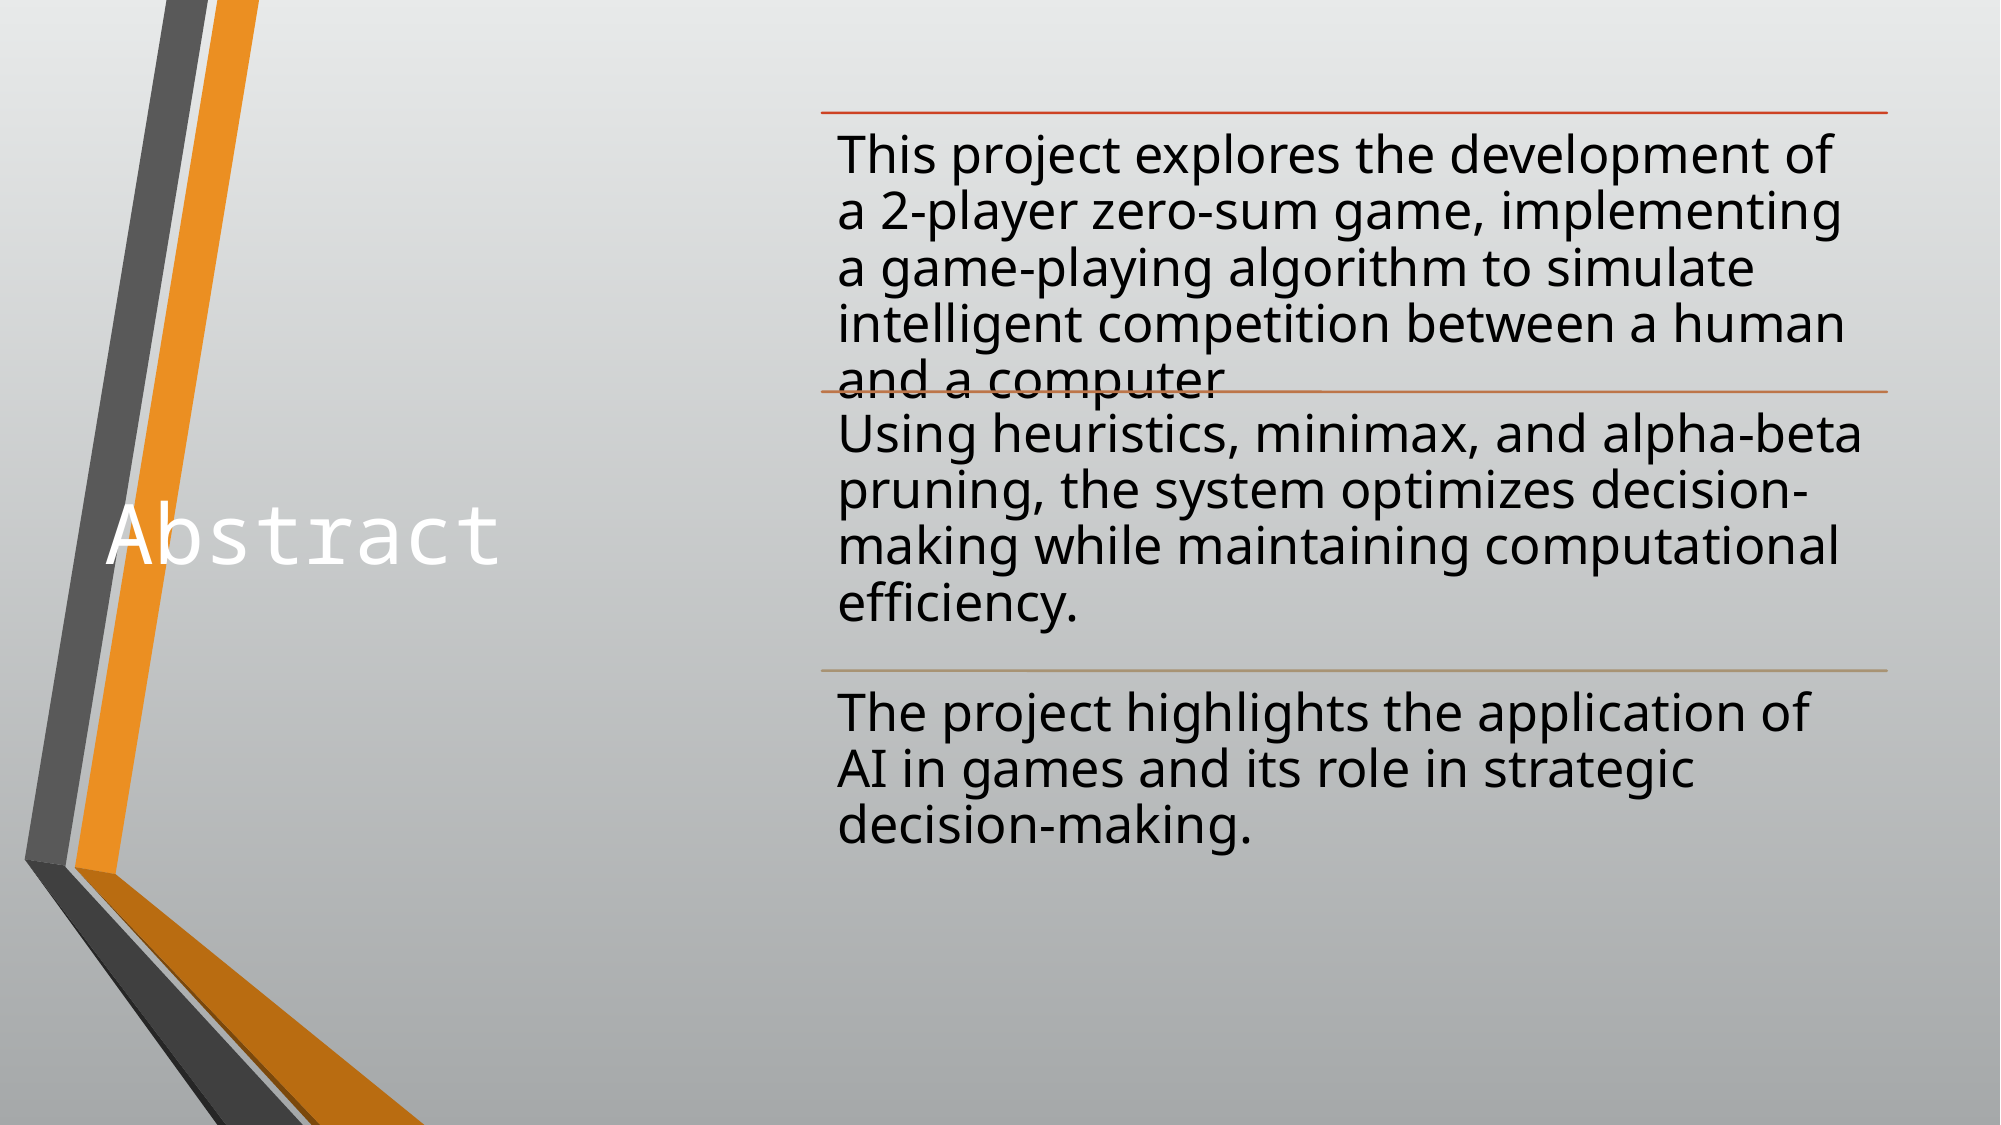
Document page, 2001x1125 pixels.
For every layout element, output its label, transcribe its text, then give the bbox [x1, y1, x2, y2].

title Abstract [87, 112, 521, 950]
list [821, 112, 1888, 951]
